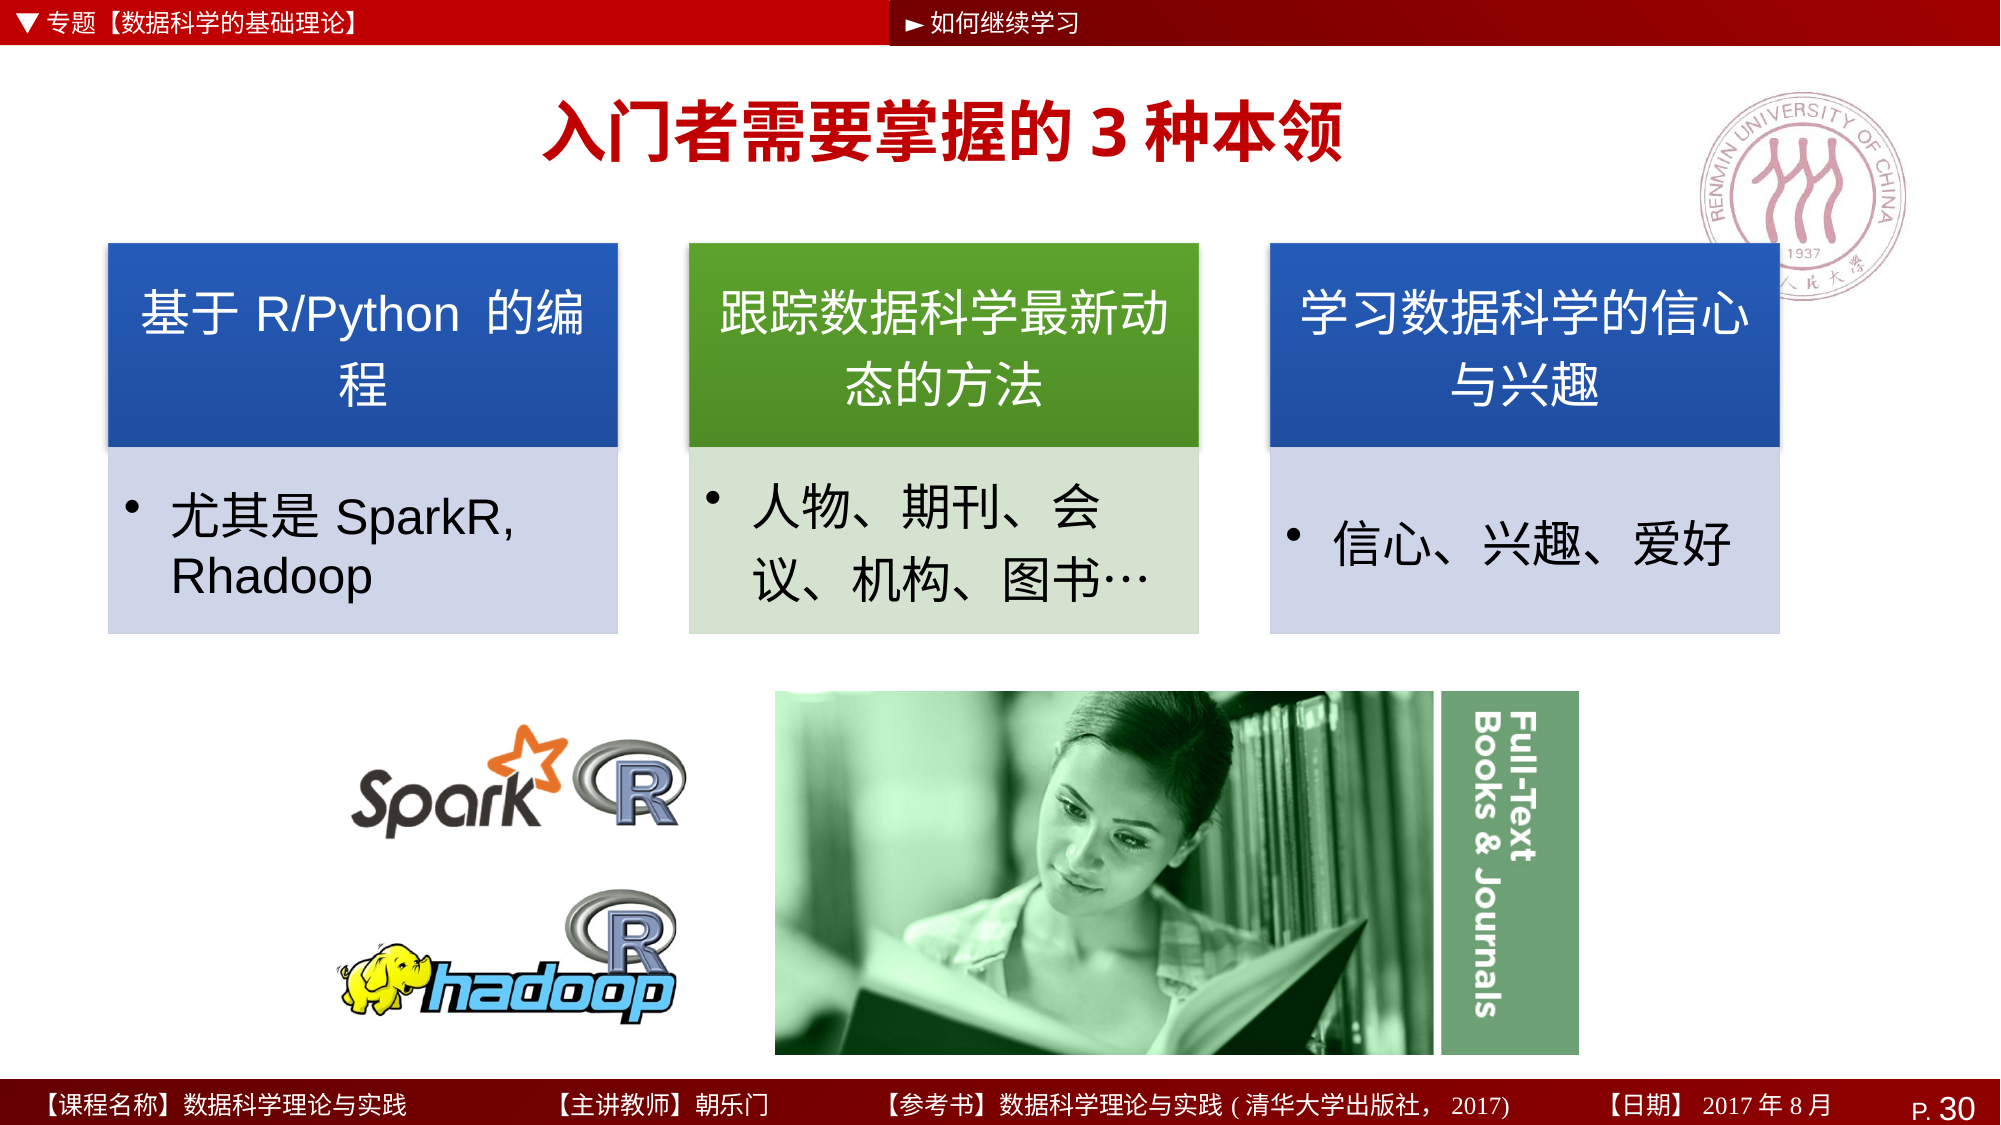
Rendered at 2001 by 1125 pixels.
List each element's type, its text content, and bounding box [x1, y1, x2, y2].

picture [775, 691, 1579, 1055]
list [108, 243, 1780, 634]
list ►如何继续学习 [890, 0, 1656, 36]
title 入门者需要掌握的3种本领 [514, 61, 1371, 198]
picture [1696, 89, 1910, 304]
picture [313, 667, 723, 1055]
list ▼专题【数据科学的基础理论】 [0, 0, 725, 43]
